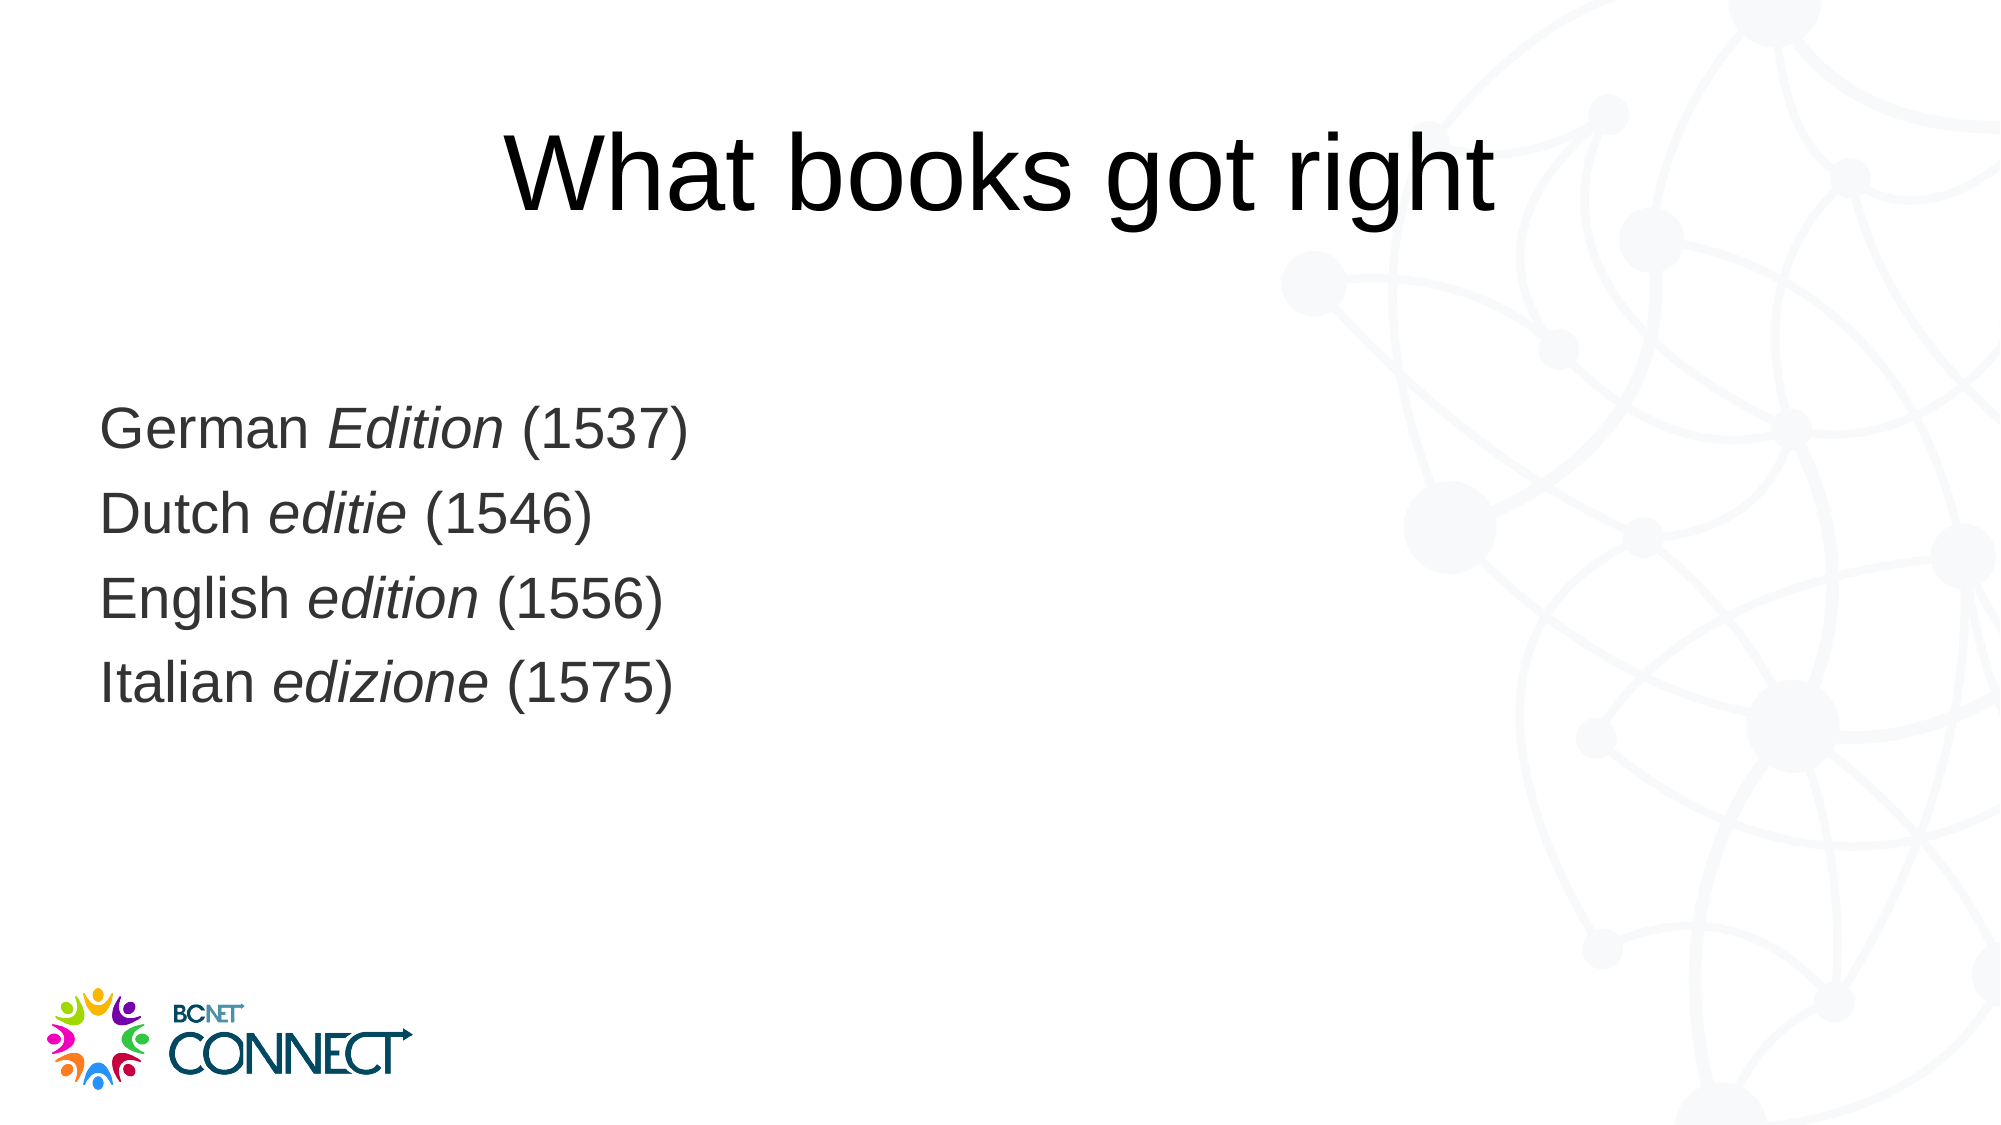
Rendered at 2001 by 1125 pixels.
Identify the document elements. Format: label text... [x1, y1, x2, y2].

title What books got right [99, 44, 1900, 233]
subtitle German Edition (1537) Dutch editie (1546) English edition (1556) Italian edizione (1575) [99, 263, 1900, 916]
picture [47, 988, 413, 1090]
picture [1258, 0, 2000, 1125]
